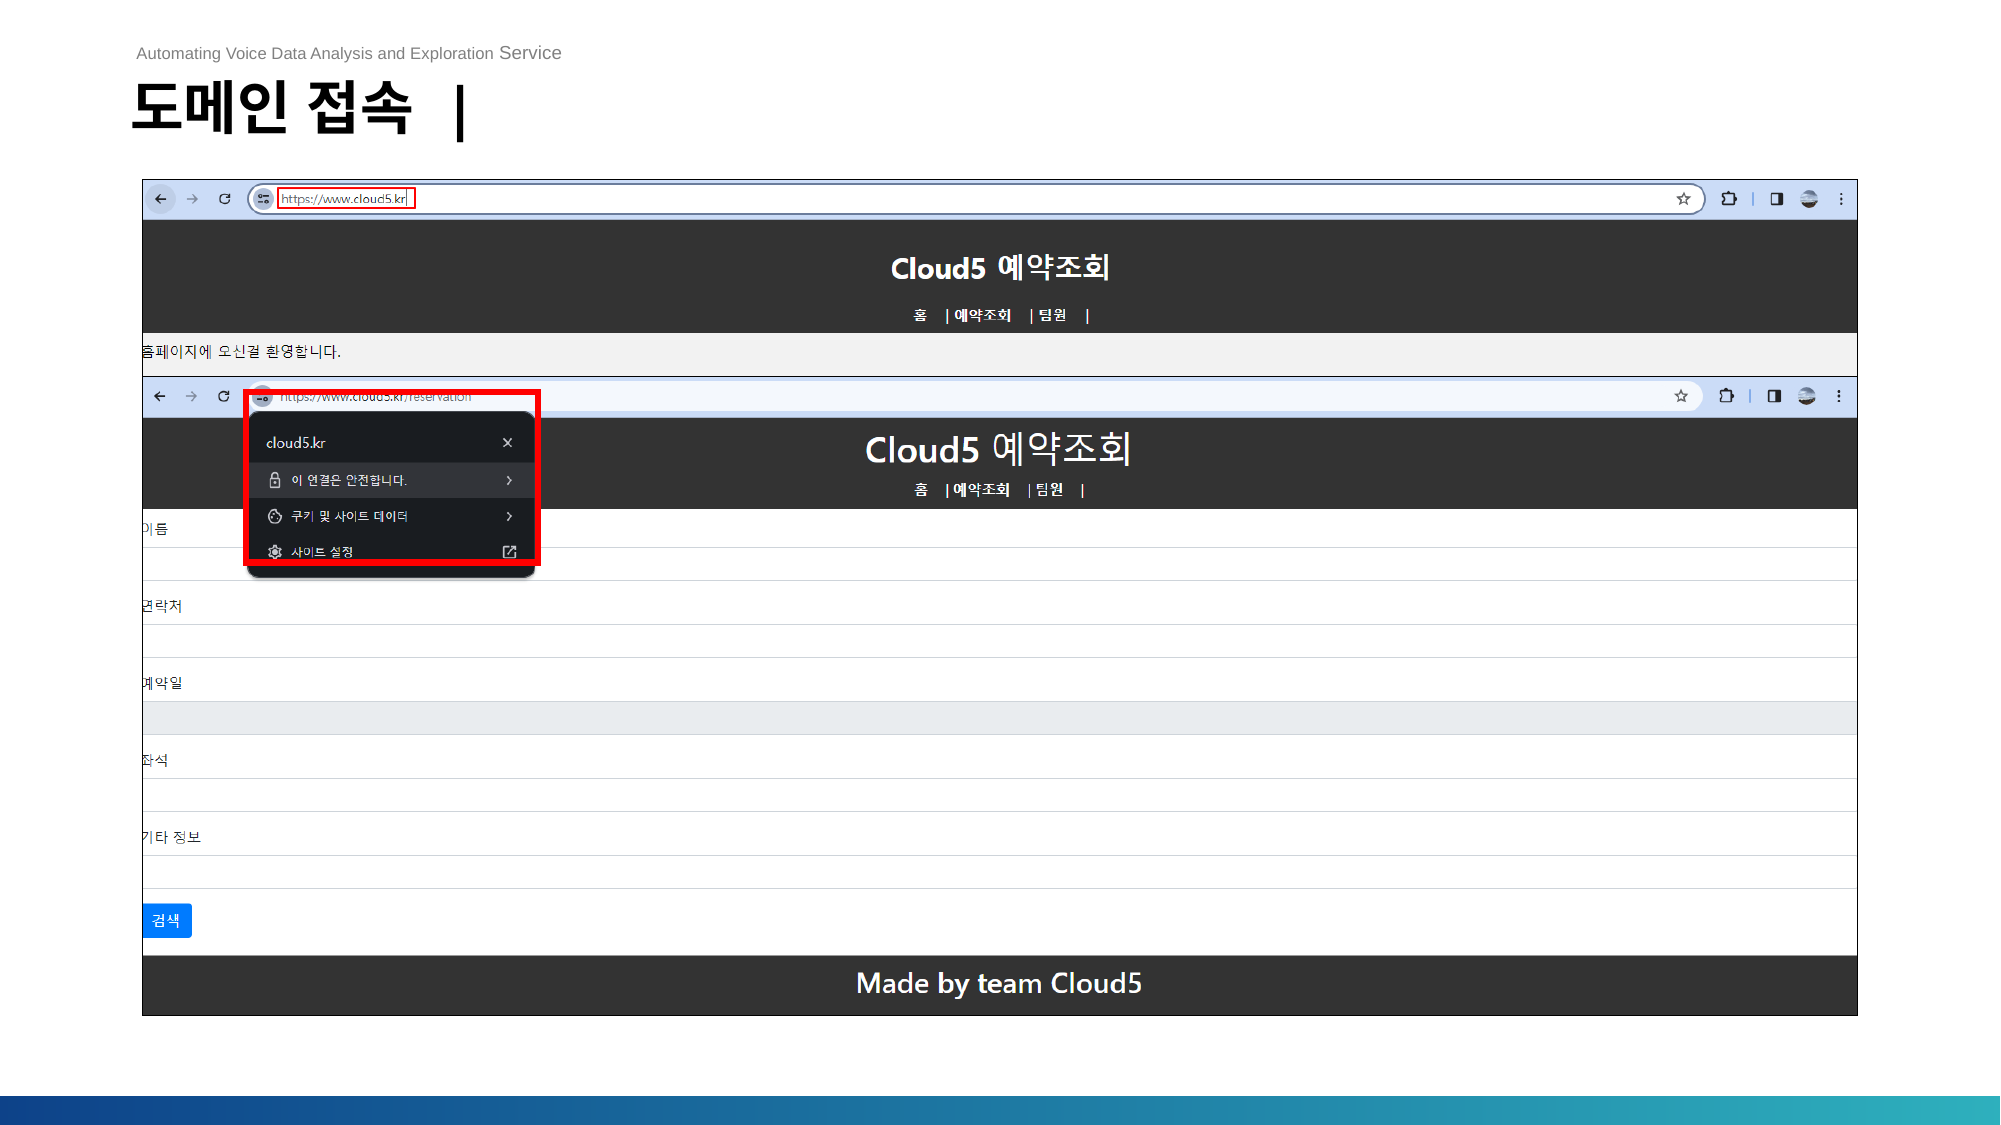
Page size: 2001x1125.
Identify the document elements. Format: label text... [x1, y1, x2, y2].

text_box [0, 1096, 2000, 1125]
text_box 도메인 접속 | [115, 63, 1944, 149]
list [142, 376, 1858, 1016]
text_box Automating Voice Data Analysis and Exploration Service [121, 33, 733, 63]
picture [142, 179, 1858, 376]
